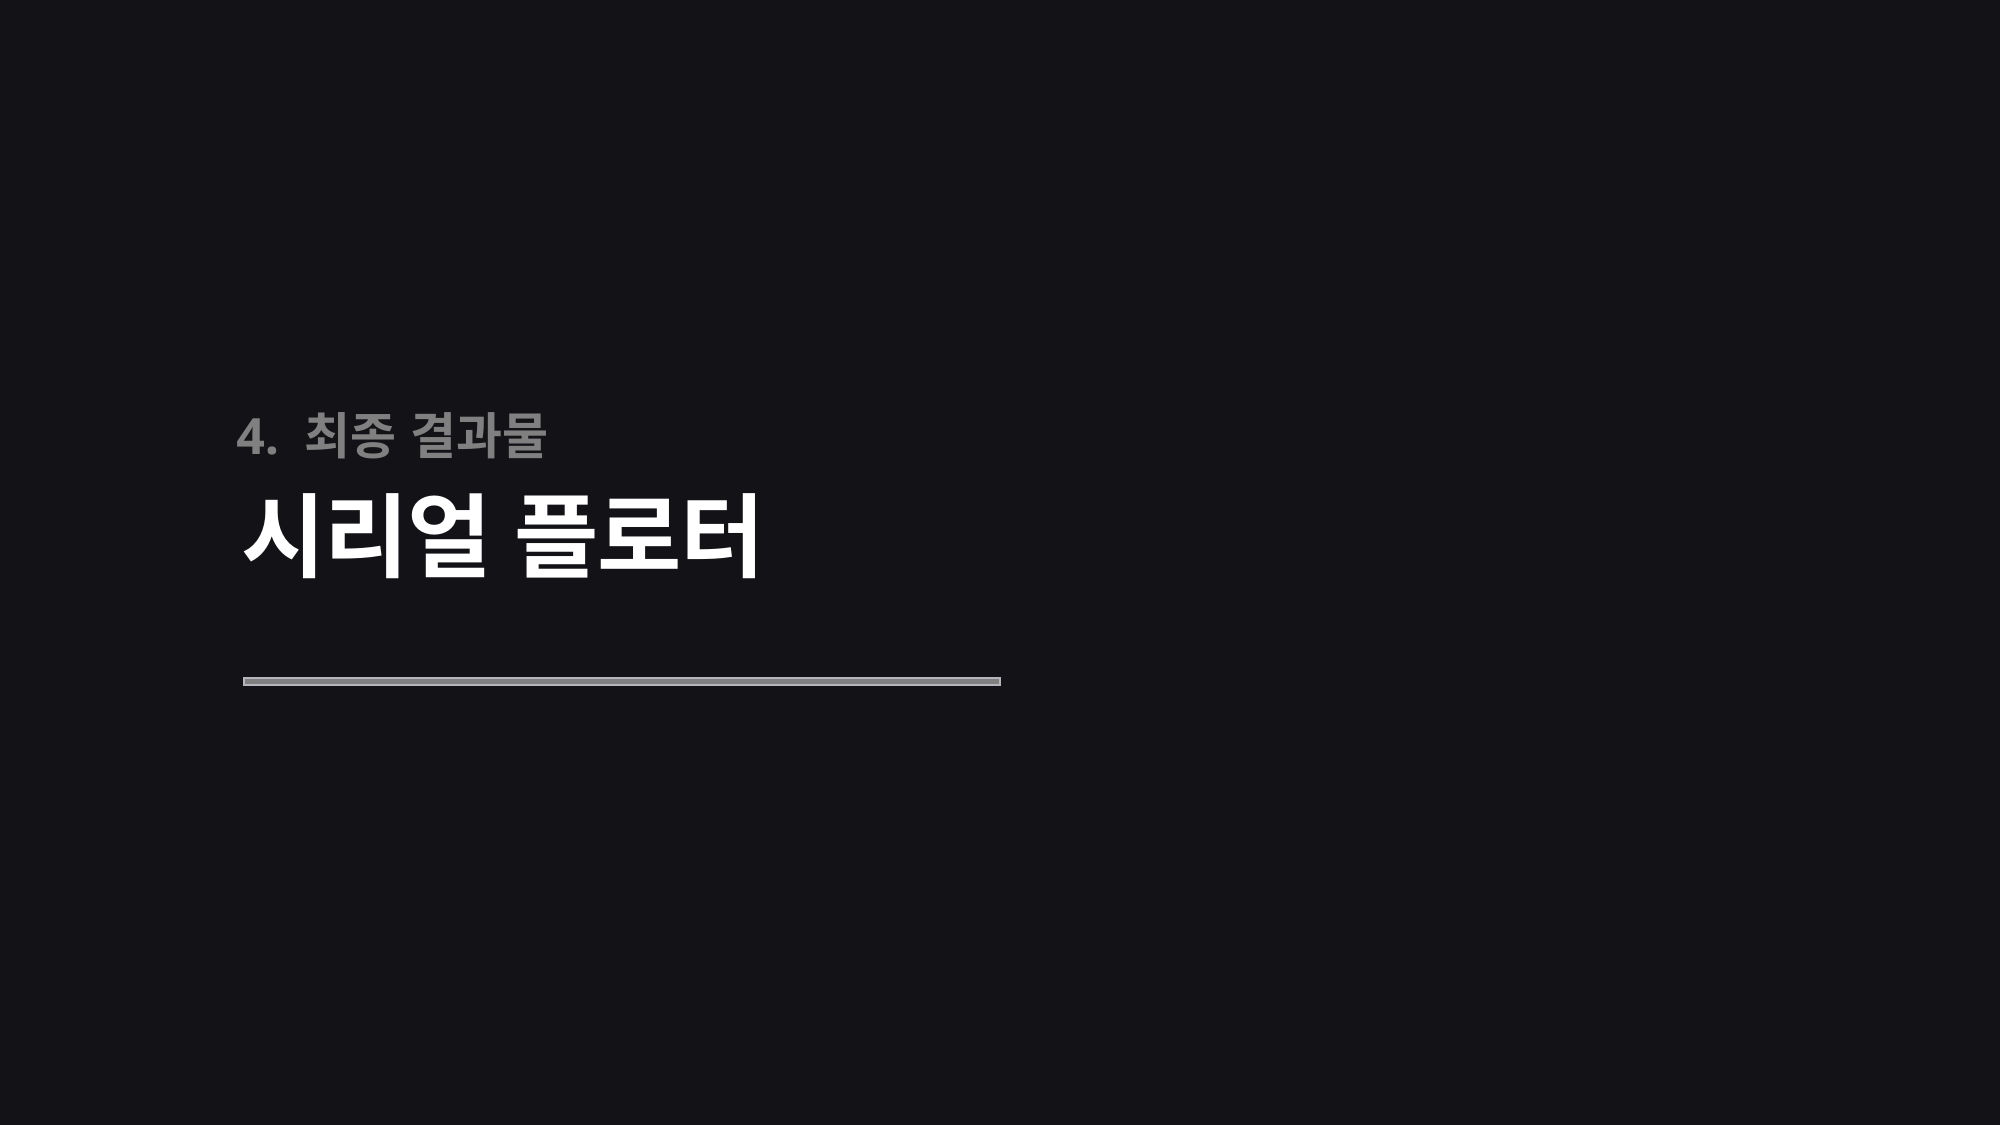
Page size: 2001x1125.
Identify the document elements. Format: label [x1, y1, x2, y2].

text_box [243, 677, 1001, 686]
text_box [226, 378, 1269, 593]
